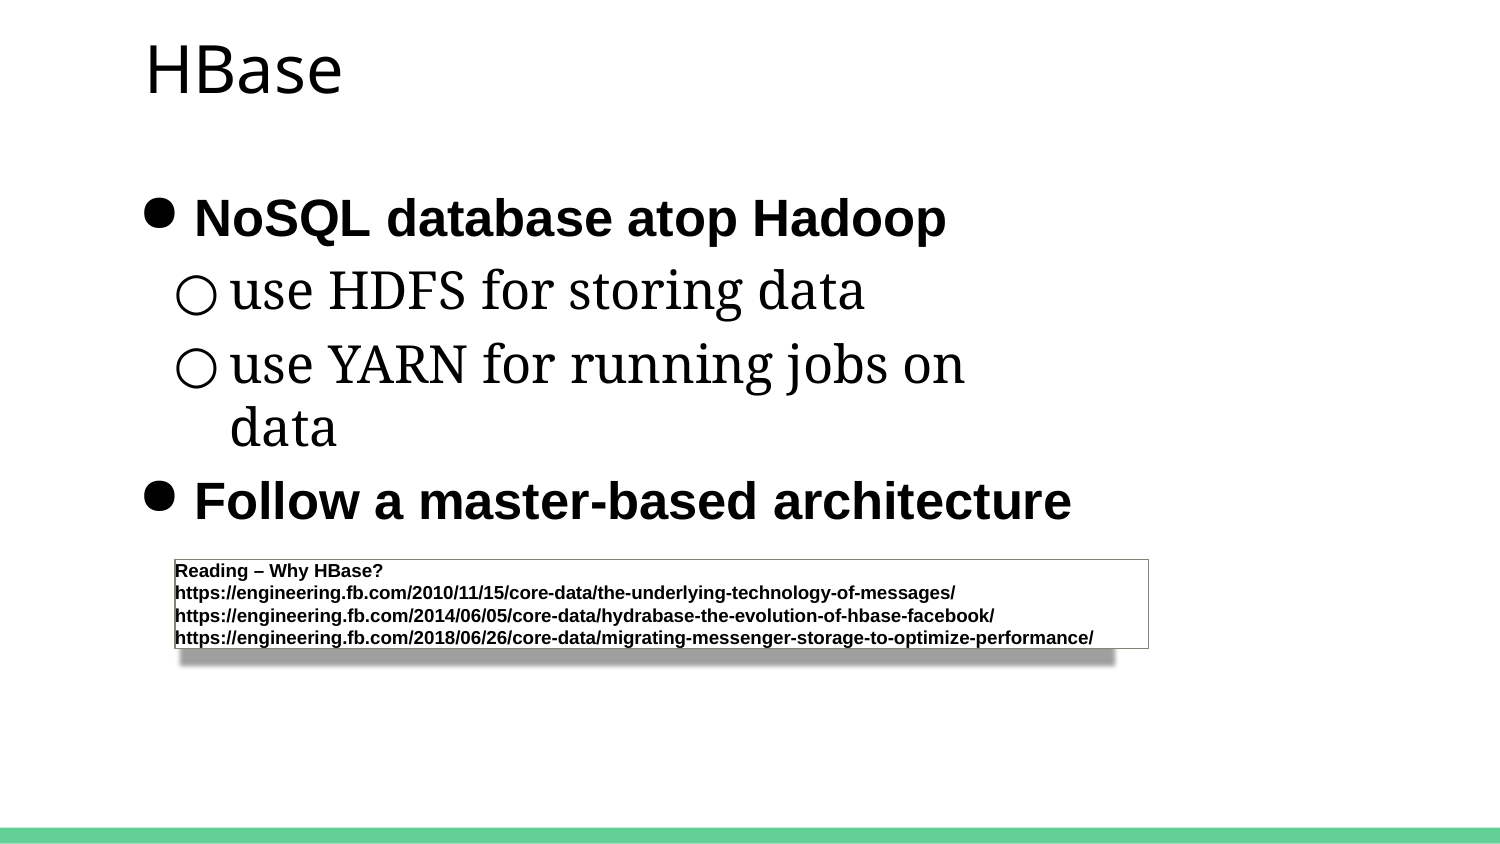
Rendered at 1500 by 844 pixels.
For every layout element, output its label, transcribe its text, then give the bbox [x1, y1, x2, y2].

title HBase [142, 24, 438, 168]
text_box Reading – Why HBase? https://engineering.fb.com/2010/11/15/core-data/the-underlying-technology-of-messages/ https://engineering.fb.com/2014/06/05/core-data/hydrabase-the-evolution-of-hbase-facebook/ https://engineering.fb.com/2018/06/26/core-data/migrating-messenger-storage-to-optimize-performance/ [174, 559, 1149, 649]
picture [174, 567, 1120, 673]
text_box NoSQL database atop Hadoop use HDFS for storing data use YARN for running jobs on data Follow a master-based architecture [136, 171, 1077, 531]
